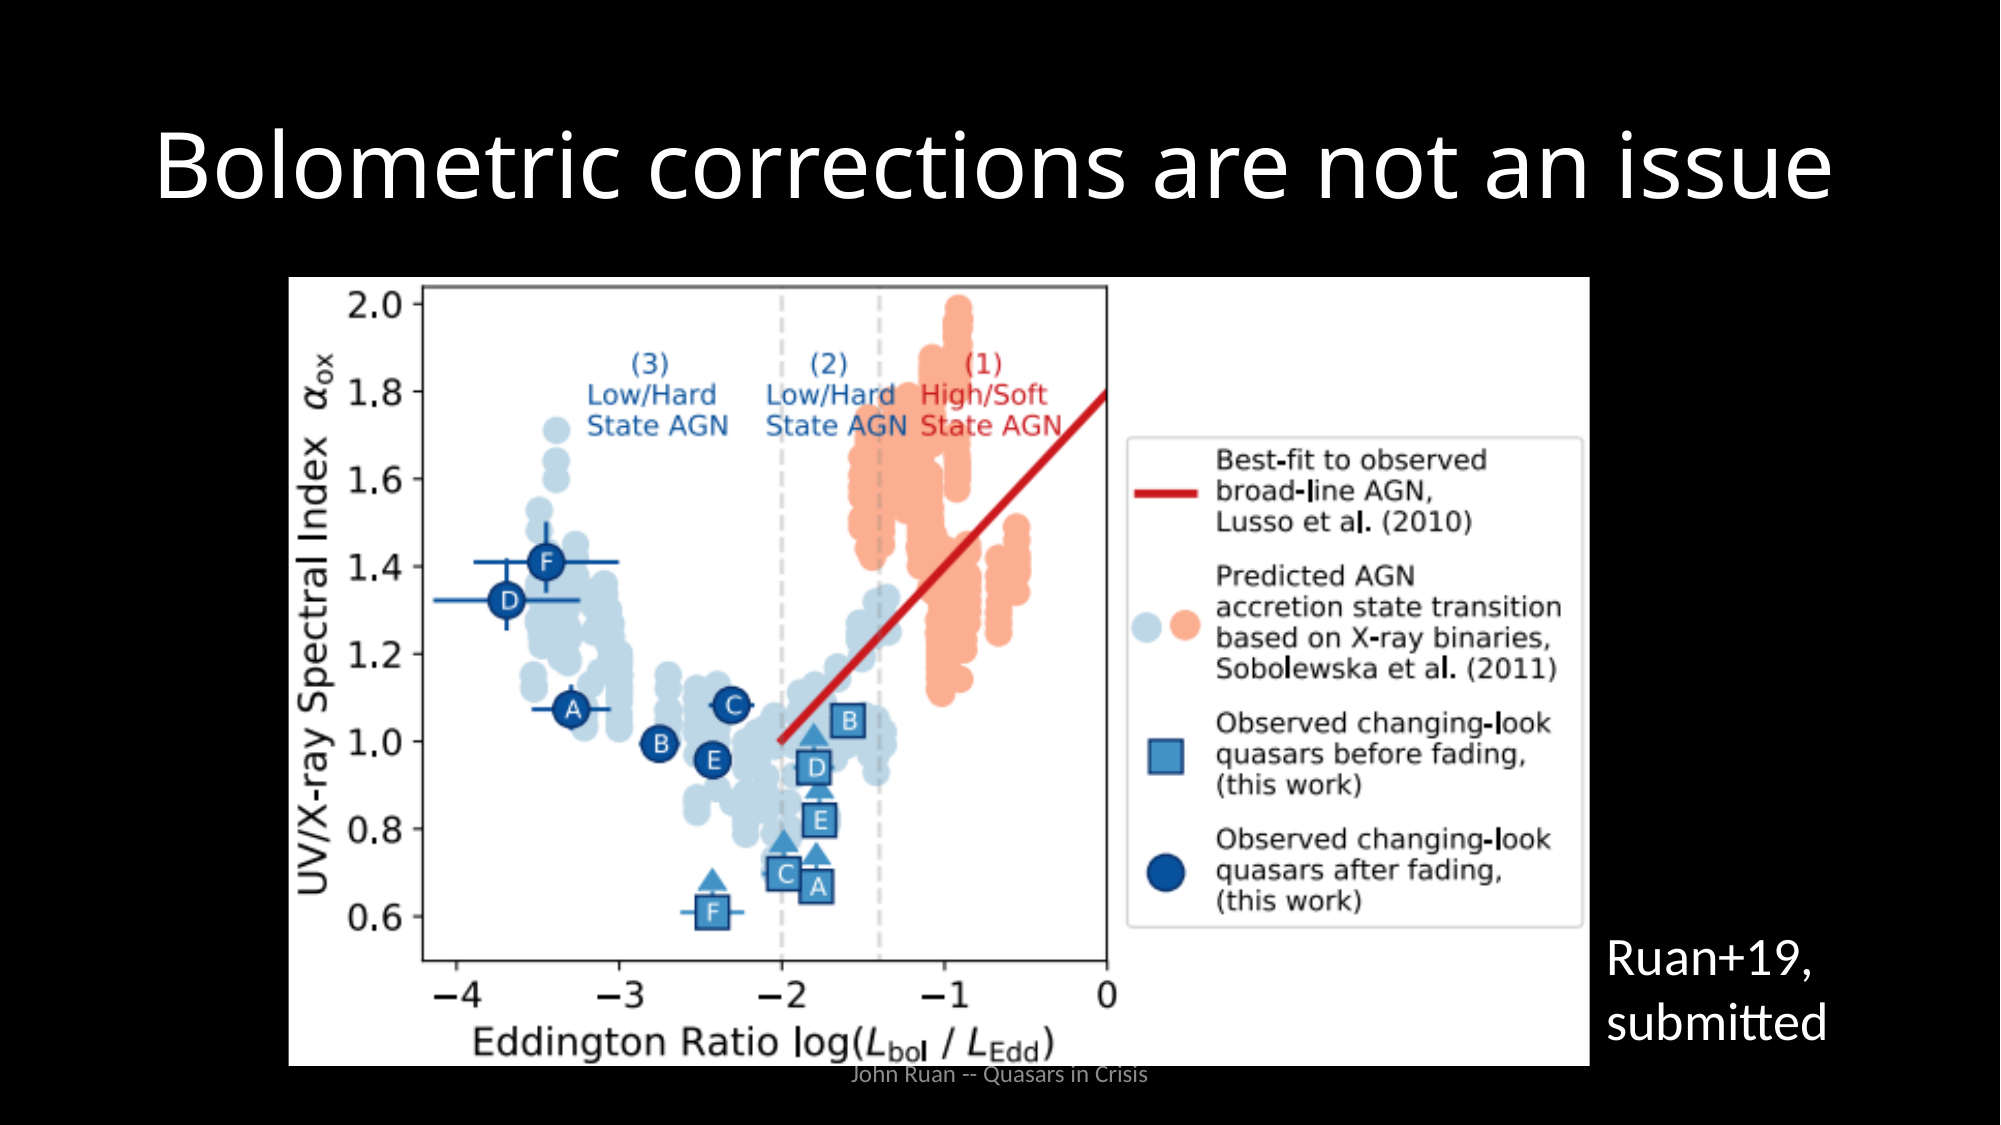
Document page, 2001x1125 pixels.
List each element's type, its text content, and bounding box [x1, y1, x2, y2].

text_box Ruan+19, submitted [1591, 914, 1845, 1059]
title Bolometric corrections are not an issue [137, 59, 1863, 278]
footer John Ruan -- Quasars in Crisis [662, 1066, 1338, 1103]
picture [288, 277, 1590, 1066]
